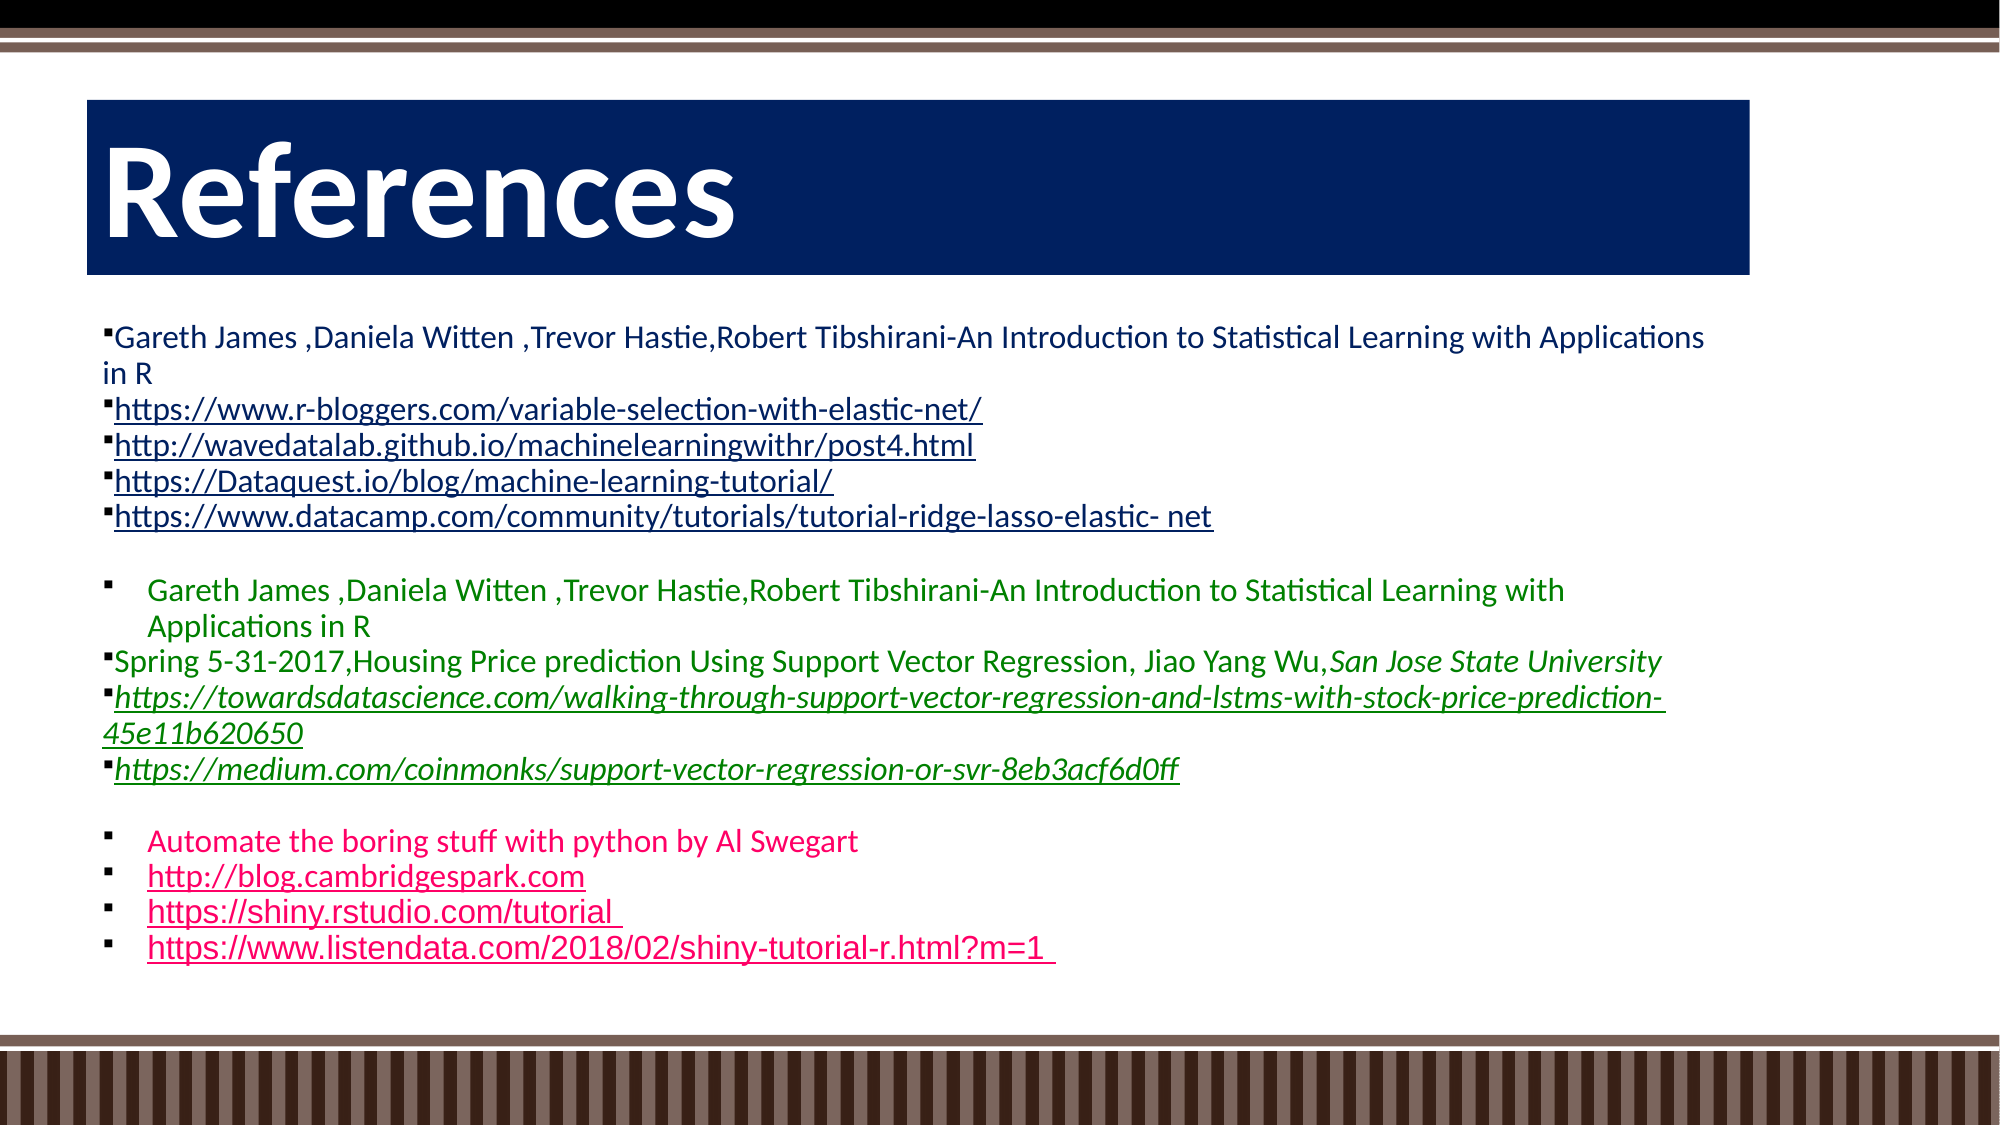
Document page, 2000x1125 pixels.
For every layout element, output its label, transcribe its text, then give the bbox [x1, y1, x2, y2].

list Gareth James ,Daniela Witten ,Trevor Hastie,Robert Tibshirani-An Introduction to Statistical Learning with Applications in R https://www.r-bloggers.com/variable-selection-with-elastic-net/ http://wavedatalab.github.io/machinelearningwithr/post4.html https://Dataquest.io/blog/machine-learning-tutorial/ https://www.datacamp.com/community/tutorials/tutorial-ridge-lasso-elastic- net Gareth James ,Daniela Witten ,Trevor Hastie,Robert Tibshirani-An Introduction to Statistical Learning with Applications in R Spring 5-31-2017,Housing Price prediction Using Support Vector Regression, Jiao Yang Wu,San Jose State University https://towardsdatascience.com/walking-through-support-vector-regression-and-lstms-with-stock-price-prediction-45e11b620650 https://medium.com/coinmonks/support-vector-regression-or-svr-8eb3acf6d0ff Automate the boring stuff with python by Al Swegart http://blog.cambridgespark.com https://shiny.rstudio.com/tutorial https://www.listendata.com/2018/02/shiny-tutorial-r.html?m=1 [87, 312, 1750, 1038]
title References [87, 99, 1750, 275]
